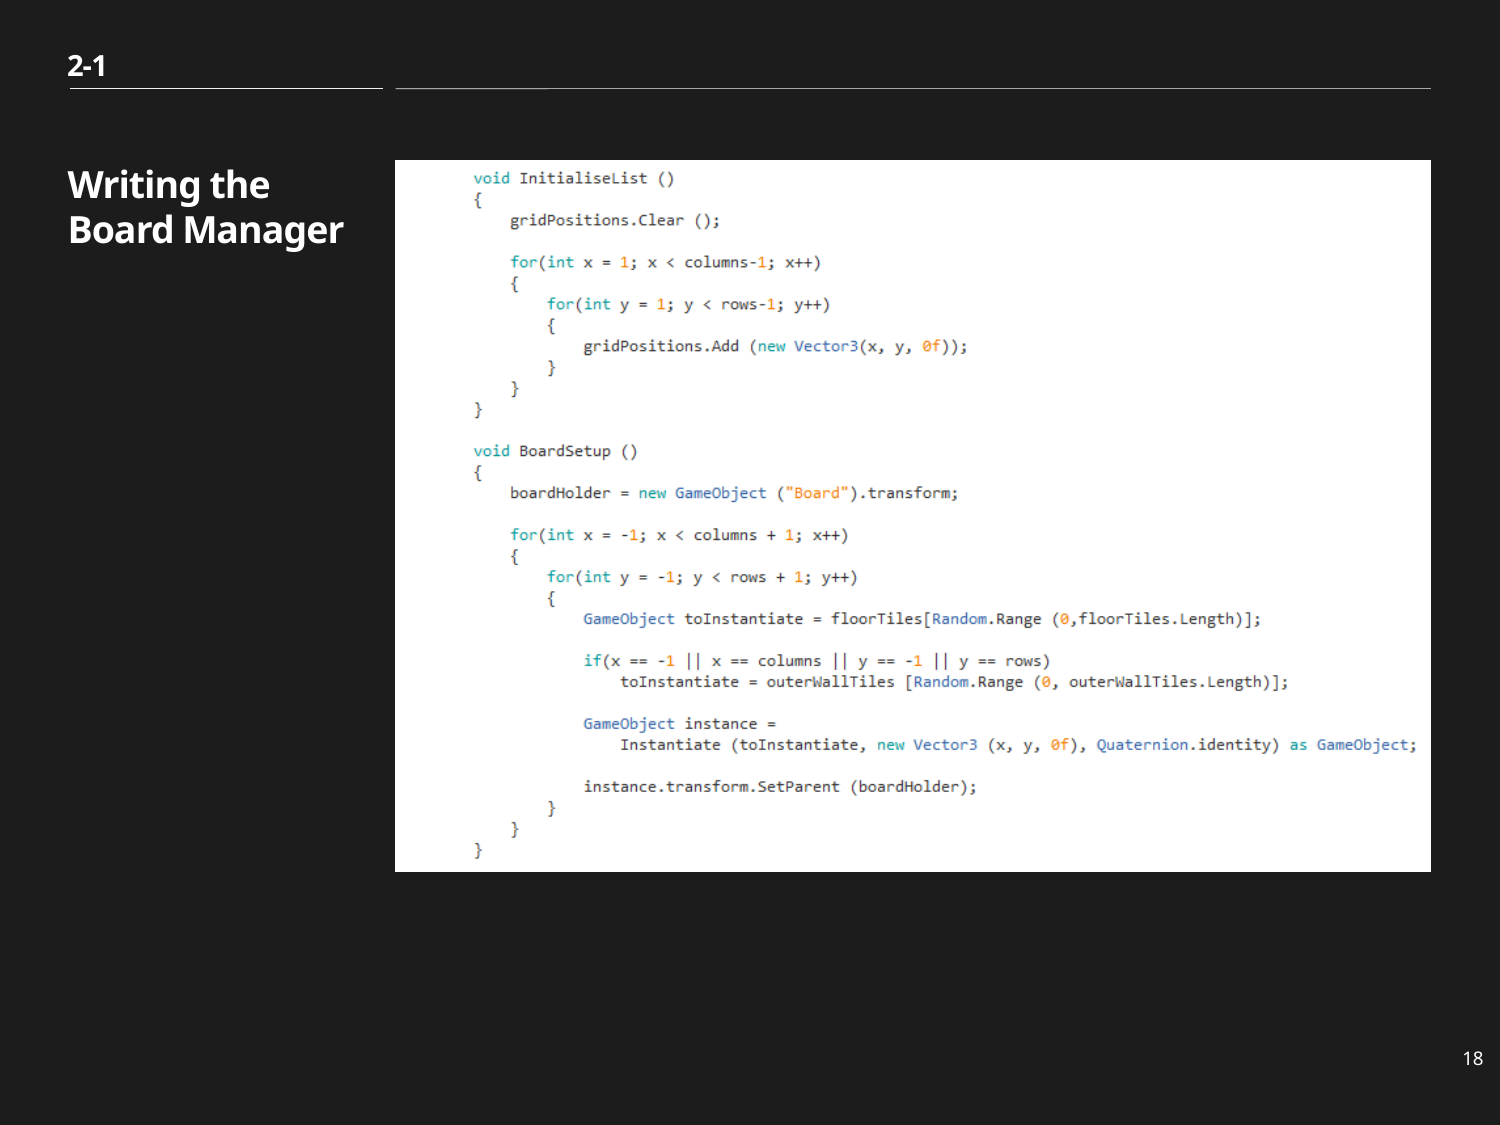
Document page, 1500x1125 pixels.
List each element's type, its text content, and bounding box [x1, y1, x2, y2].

text_box 2-1 [52, 39, 123, 90]
text_box 18 [1377, 1039, 1499, 1080]
picture [395, 160, 1432, 872]
title Writing the Board Manager [52, 153, 384, 395]
